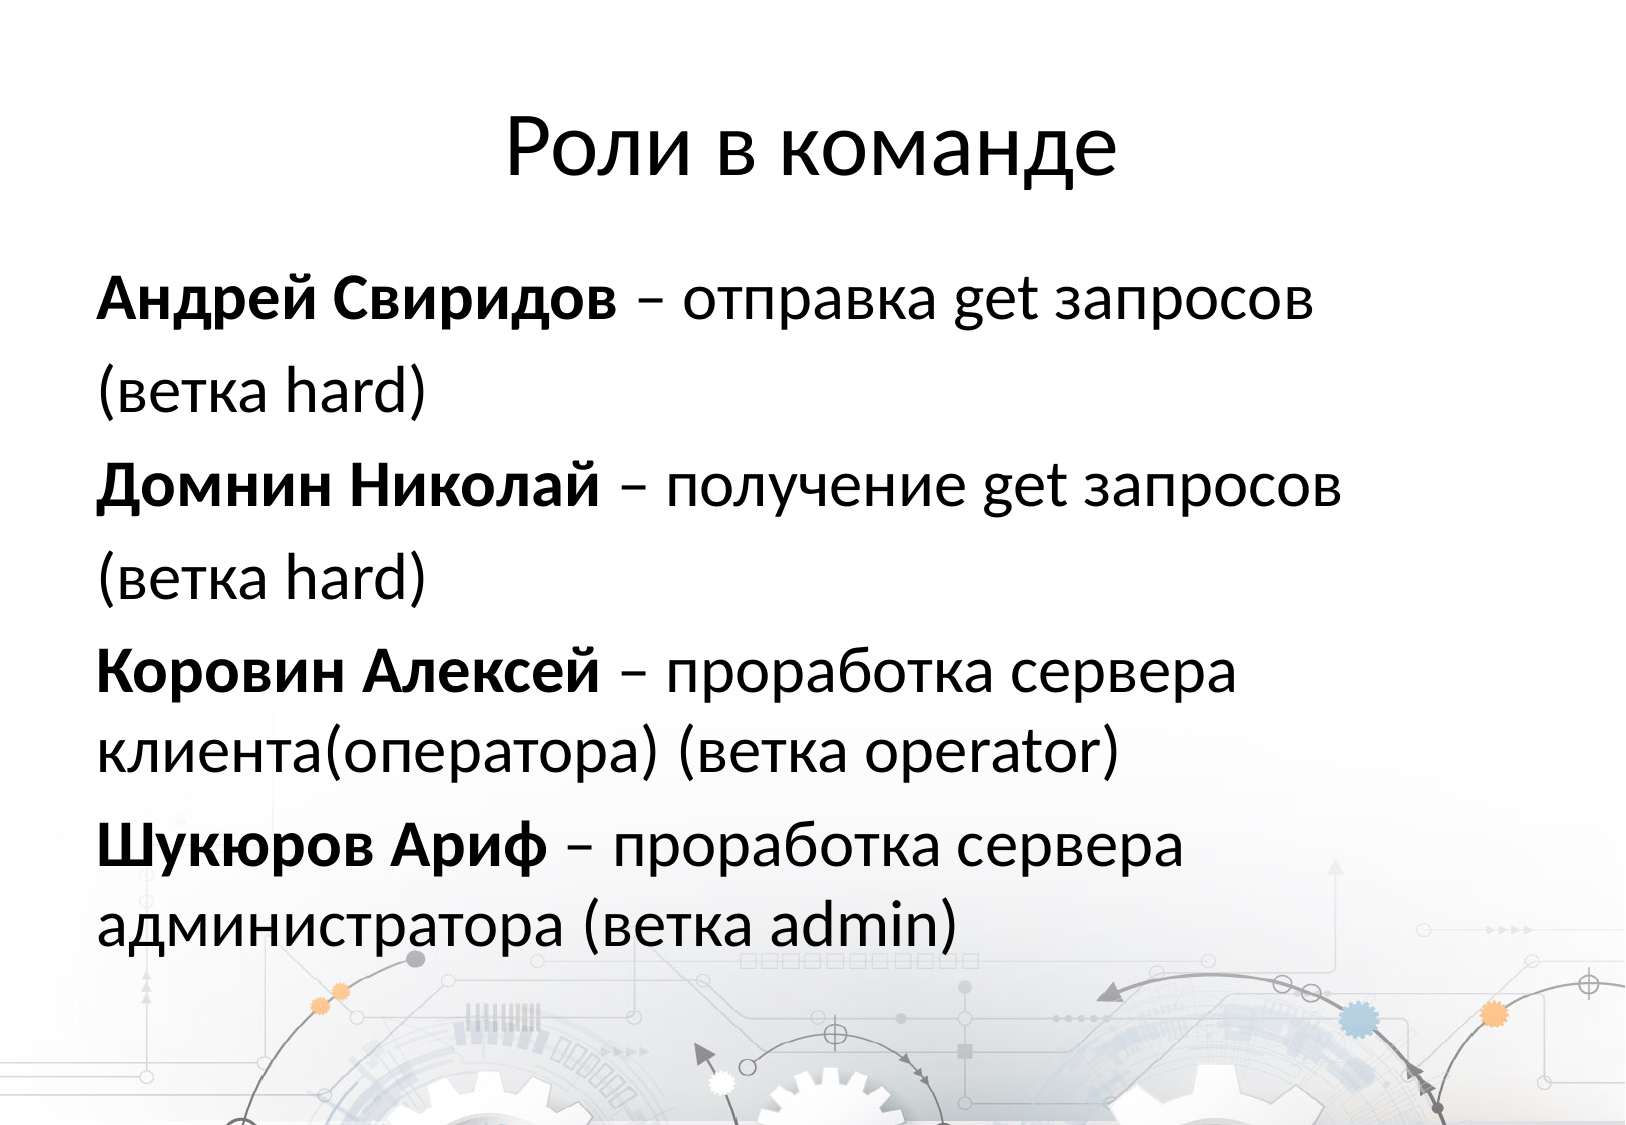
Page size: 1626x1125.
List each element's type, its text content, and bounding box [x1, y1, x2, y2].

title Роли в команде [81, 45, 1544, 233]
list Андрей Свиридов – отправка get запросов (ветка hard) Домнин Николай – получение get запросов (ветка hard) Коровин Алексей – проработка сервера клиента(оператора) (ветка operator) Шукюров Ариф – проработка сервера администратора (ветка admin) [81, 244, 1544, 988]
picture [0, 662, 1625, 1125]
